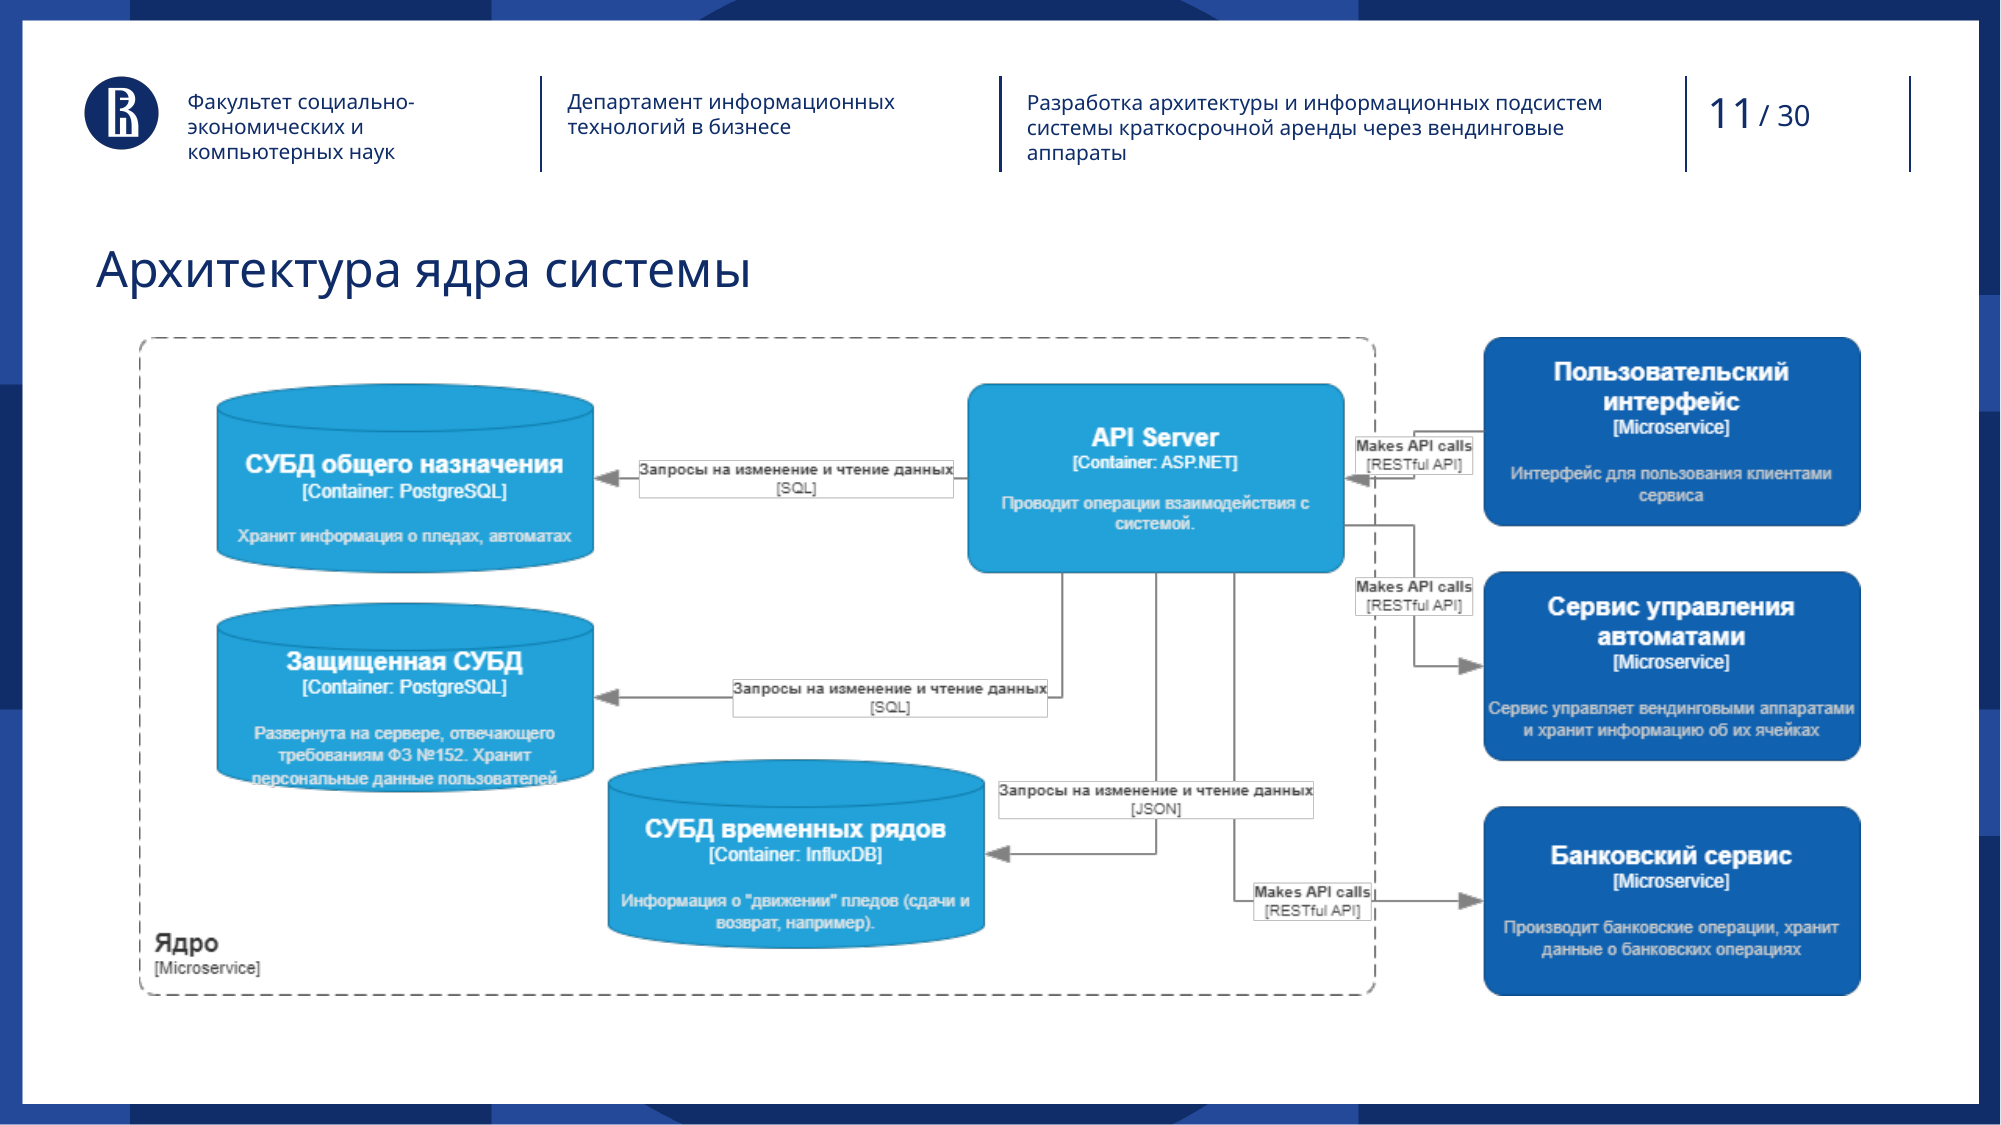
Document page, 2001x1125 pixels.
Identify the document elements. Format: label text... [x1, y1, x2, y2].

title Архитектура ядра системы [96, 237, 957, 365]
list Разработка архитектуры и информационных подсистем системы краткосрочной аренды через вендинговые аппараты [1026, 90, 1605, 157]
text_box / 30 [1744, 89, 1923, 140]
picture [0, 0, 2001, 1125]
list Департамент информационных технологий в бизнесе [567, 88, 941, 156]
list Факультет социально-экономических и компьютерных наук [187, 88, 525, 157]
